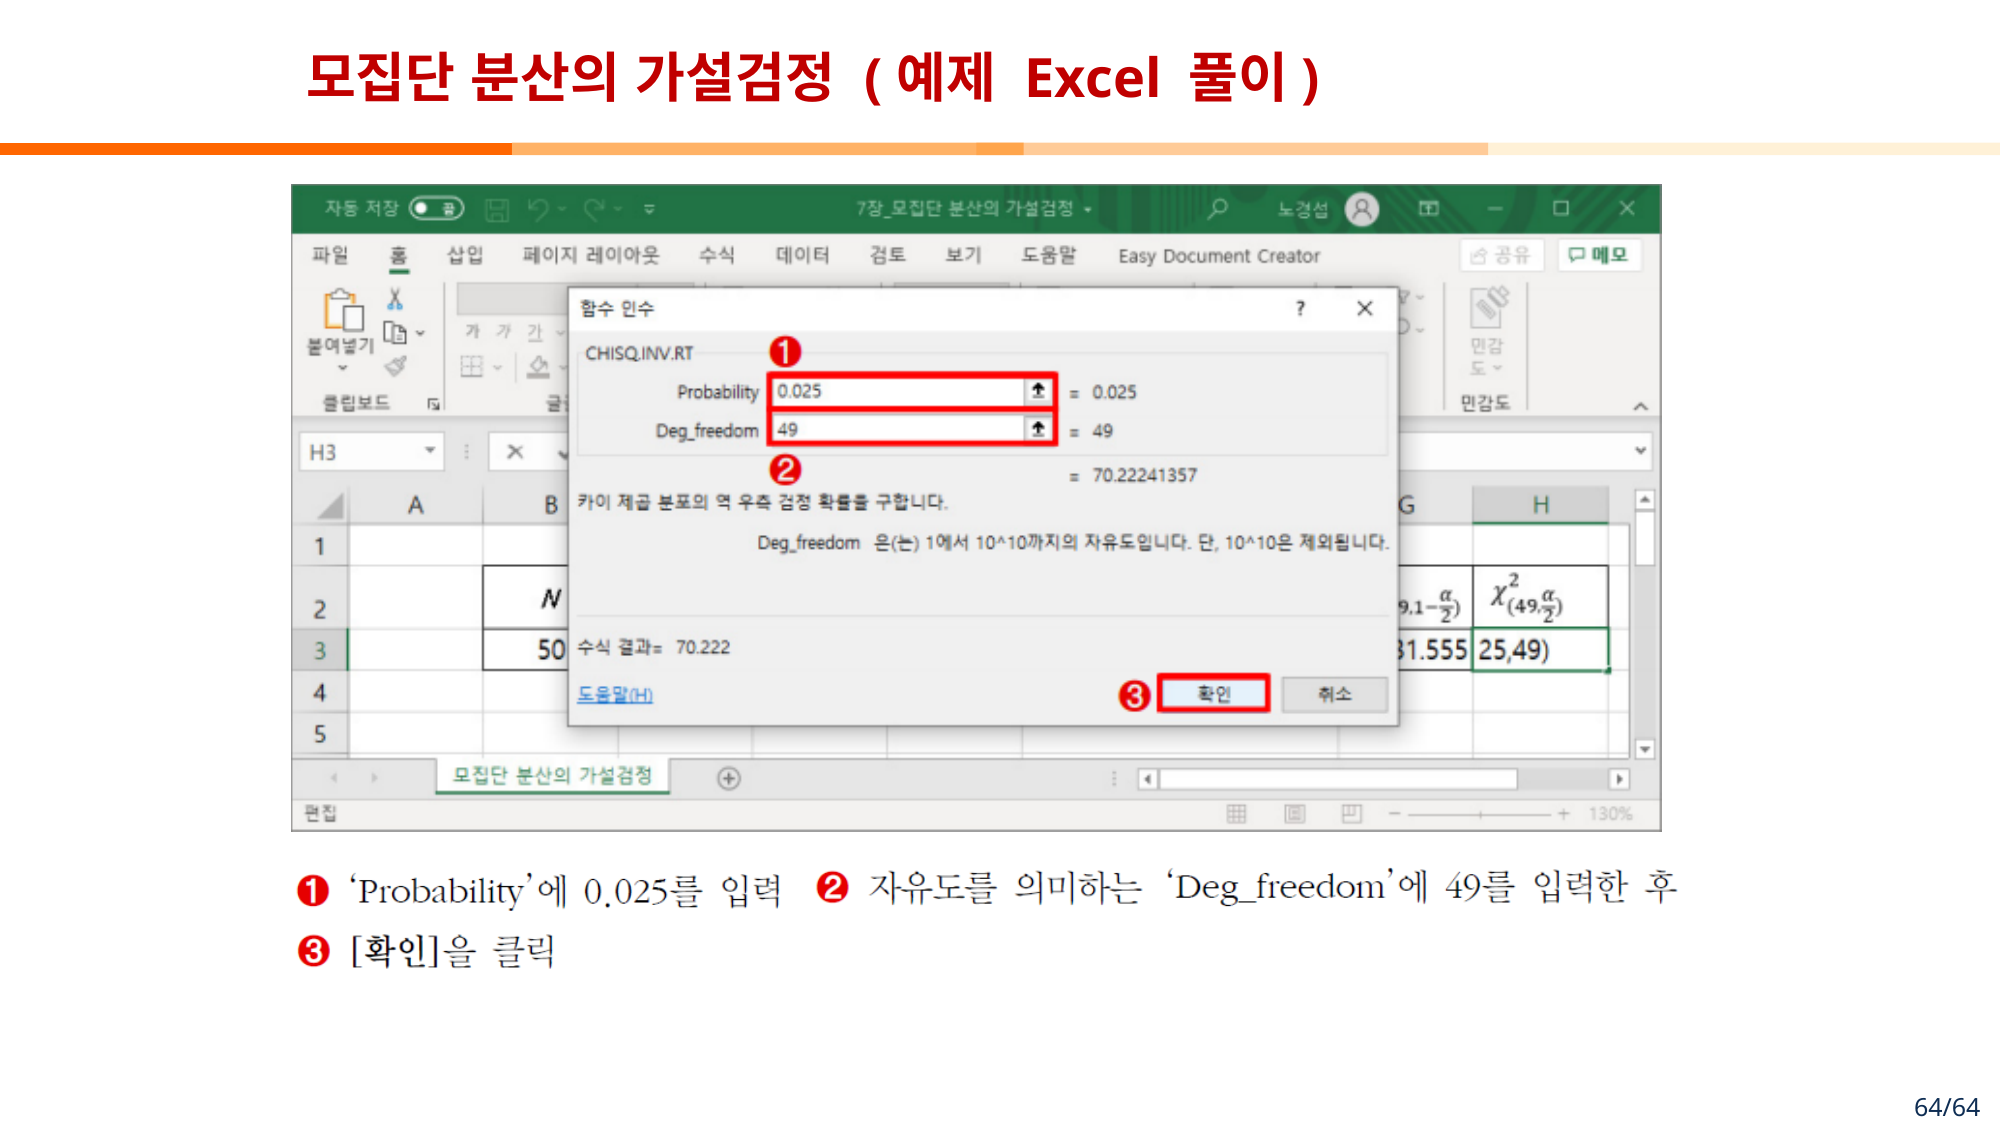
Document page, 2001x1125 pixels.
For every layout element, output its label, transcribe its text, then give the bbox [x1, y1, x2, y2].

title 모집단 분산의 가설검정 (예제 Excel 풀이) [291, 31, 1532, 122]
picture [290, 866, 1686, 977]
picture [290, 184, 1662, 833]
